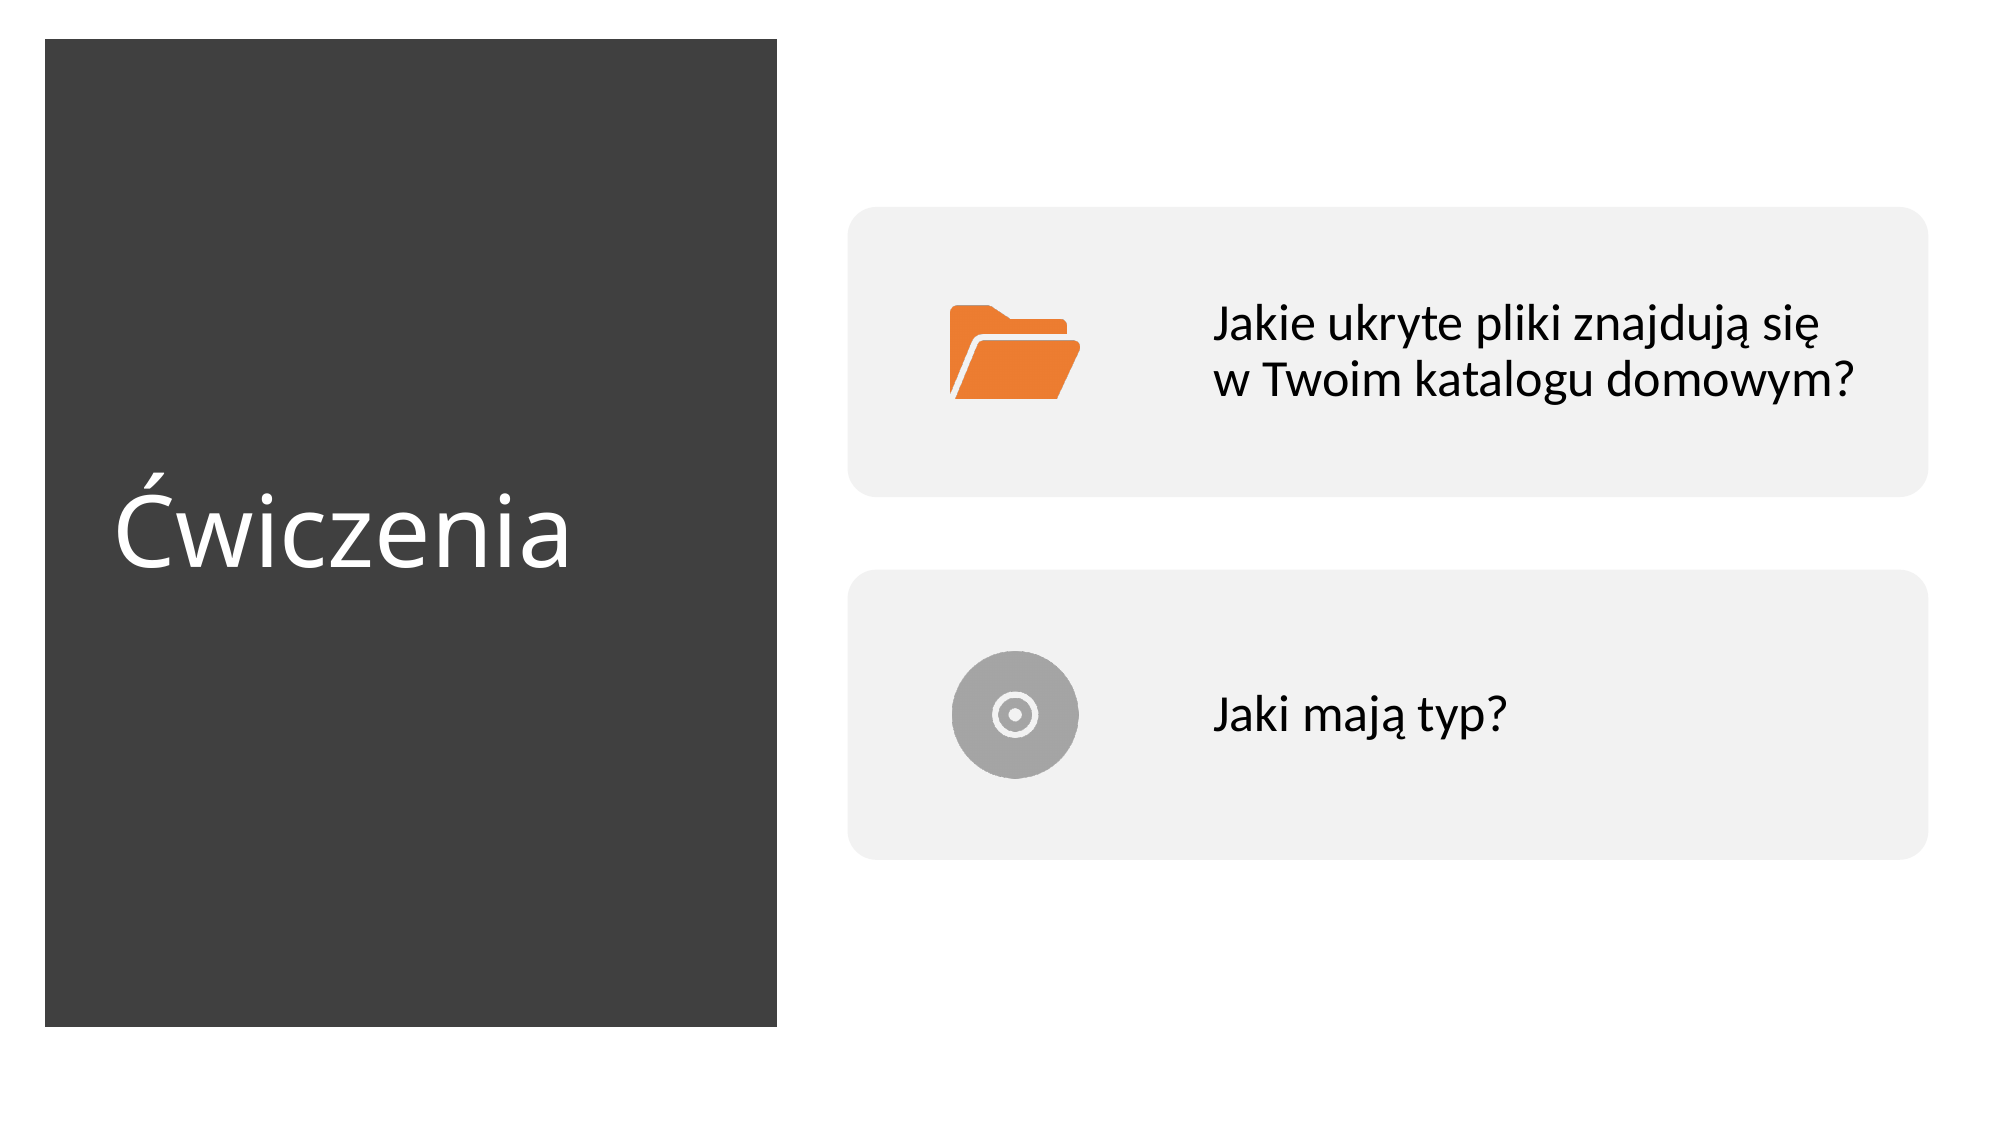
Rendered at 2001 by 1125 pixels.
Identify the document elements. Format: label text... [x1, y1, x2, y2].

title Ćwiczenia [97, 104, 722, 967]
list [847, 49, 1929, 1018]
text_box [54, 49, 768, 1018]
